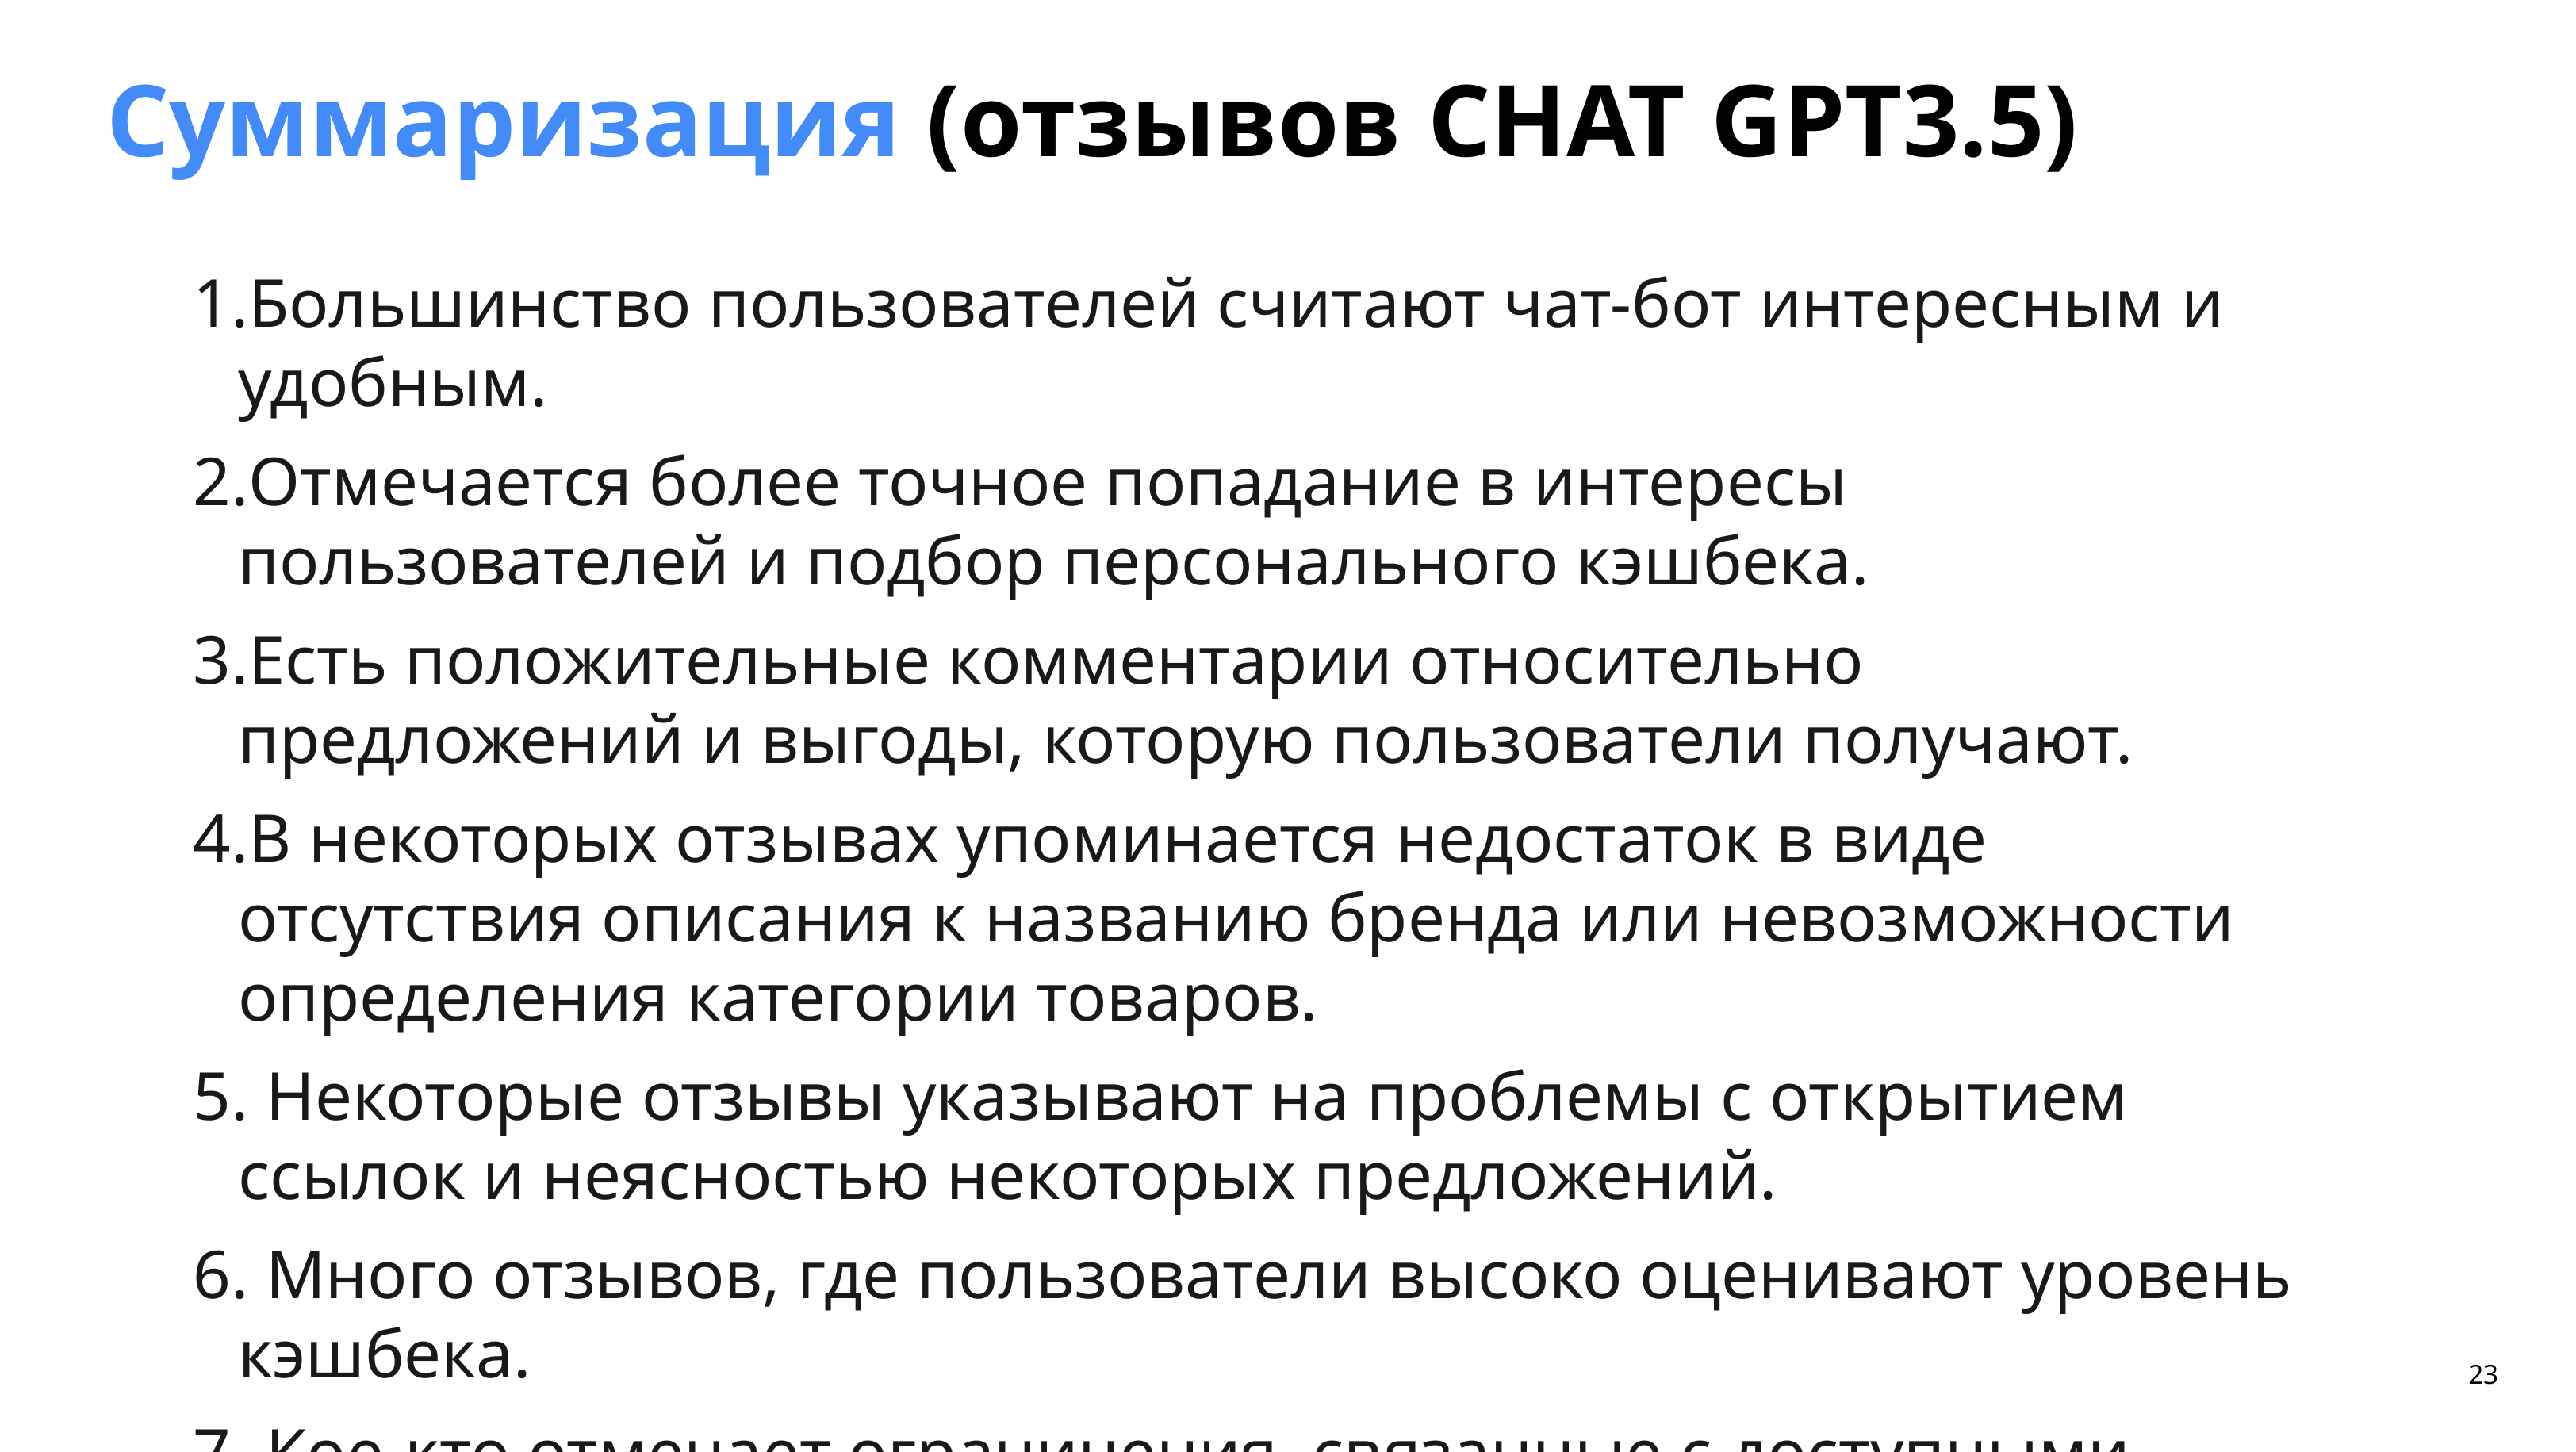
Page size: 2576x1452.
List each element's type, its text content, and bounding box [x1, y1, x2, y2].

text_box Суммаризация (отзывов CHAT GPT3.5) [105, 60, 2409, 184]
slide_number 23 [2409, 1348, 2510, 1404]
text_box Большинство пользователей считают чат-бот интересным и удобным. Отмечается более точное попадание в интересы пользователей и подбор персонального кэшбека. Есть положительные комментарии относительно предложений и выгоды, которую пользователи получают. В некоторых отзывах упоминается недостаток в виде отсутствия описания к названию бренда или невозможности определения категории товаров. Некоторые отзывы указывают на проблемы с открытием ссылок и неясностью некоторых предложений. Много отзывов, где пользователи высоко оценивают уровень кэшбека. Кое-кто отмечает ограничения, связанные с доступными магазинами в их городе. [182, 255, 2333, 1452]
